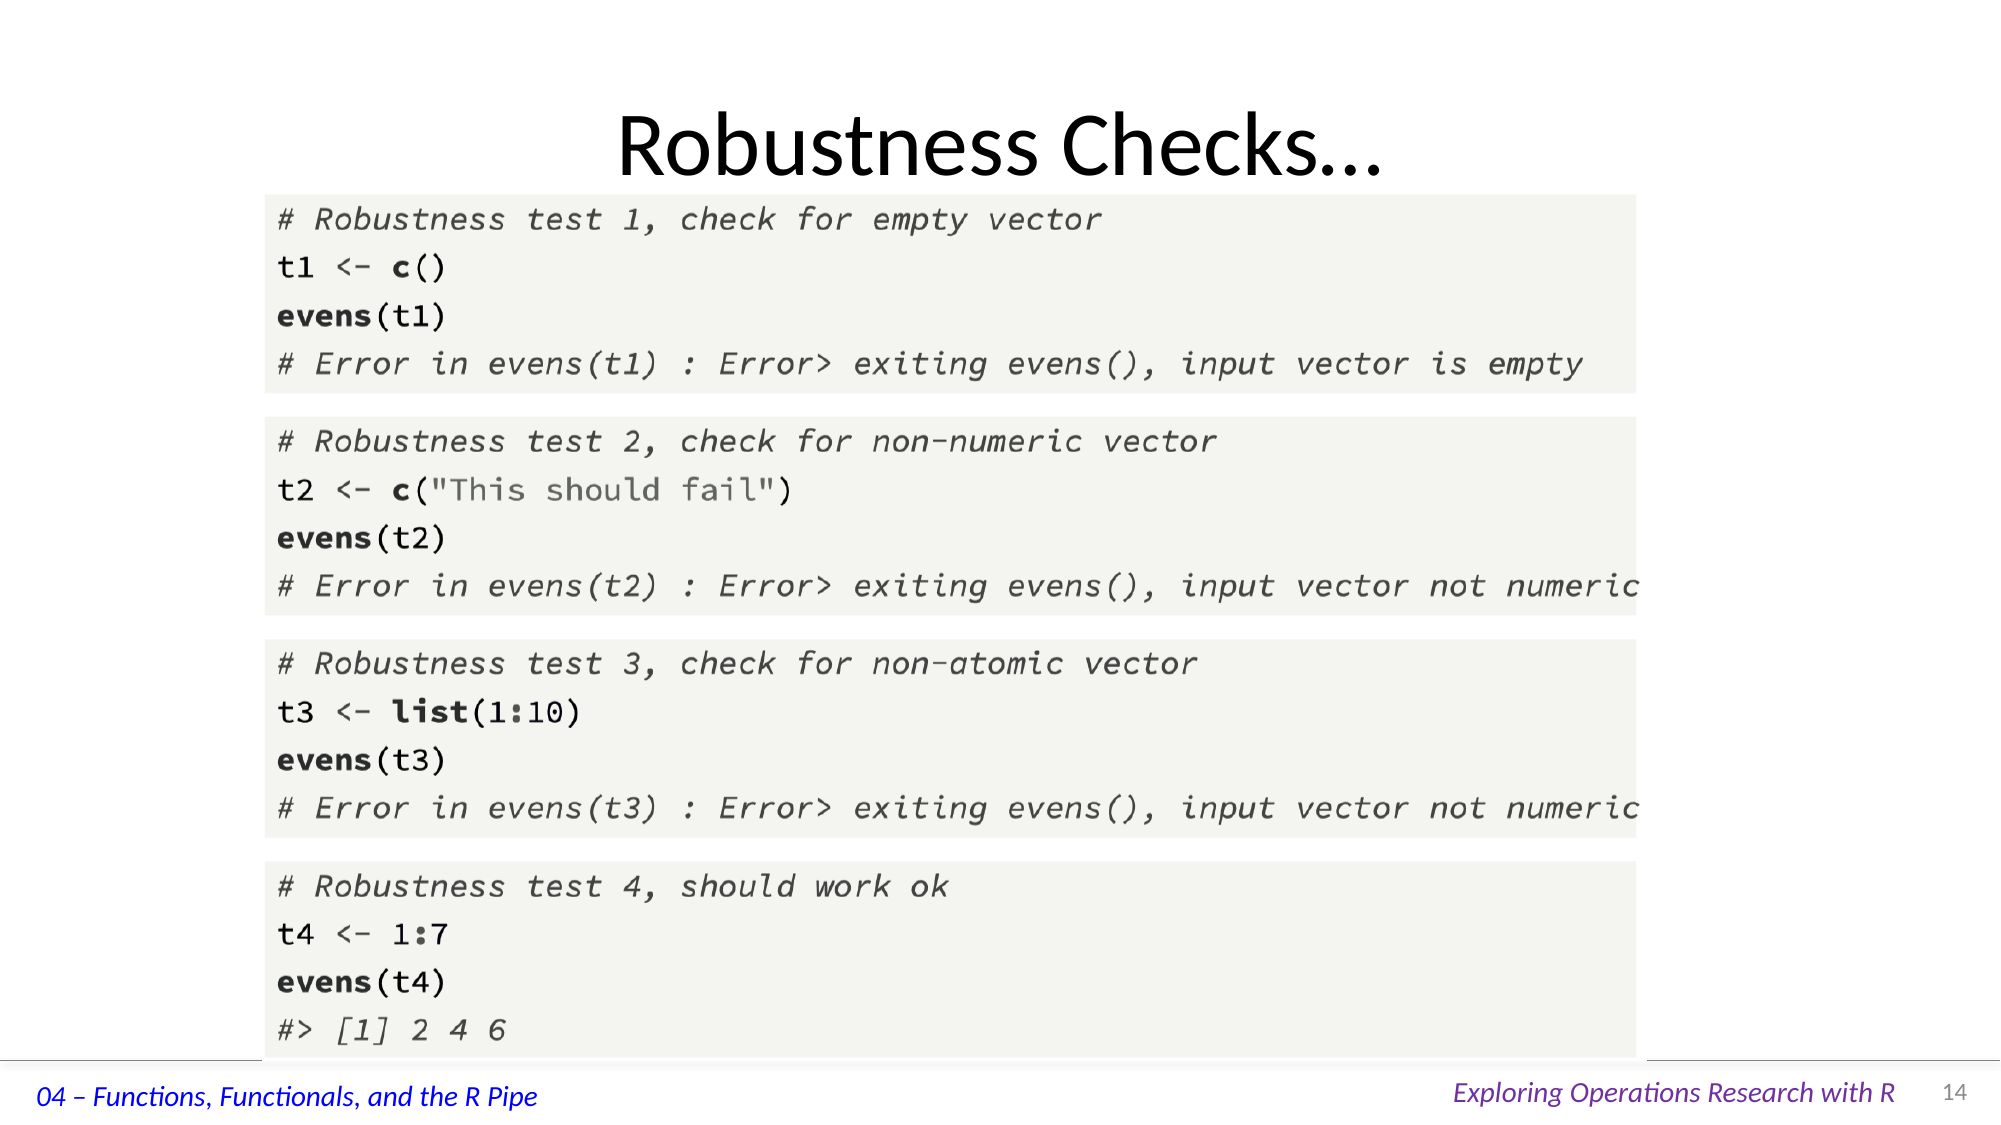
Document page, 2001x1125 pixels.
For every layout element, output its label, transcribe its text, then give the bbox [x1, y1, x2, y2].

title Robustness Checks… [99, 45, 1900, 233]
picture [262, 188, 1647, 1061]
slide_number 14 [1899, 1060, 1983, 1120]
